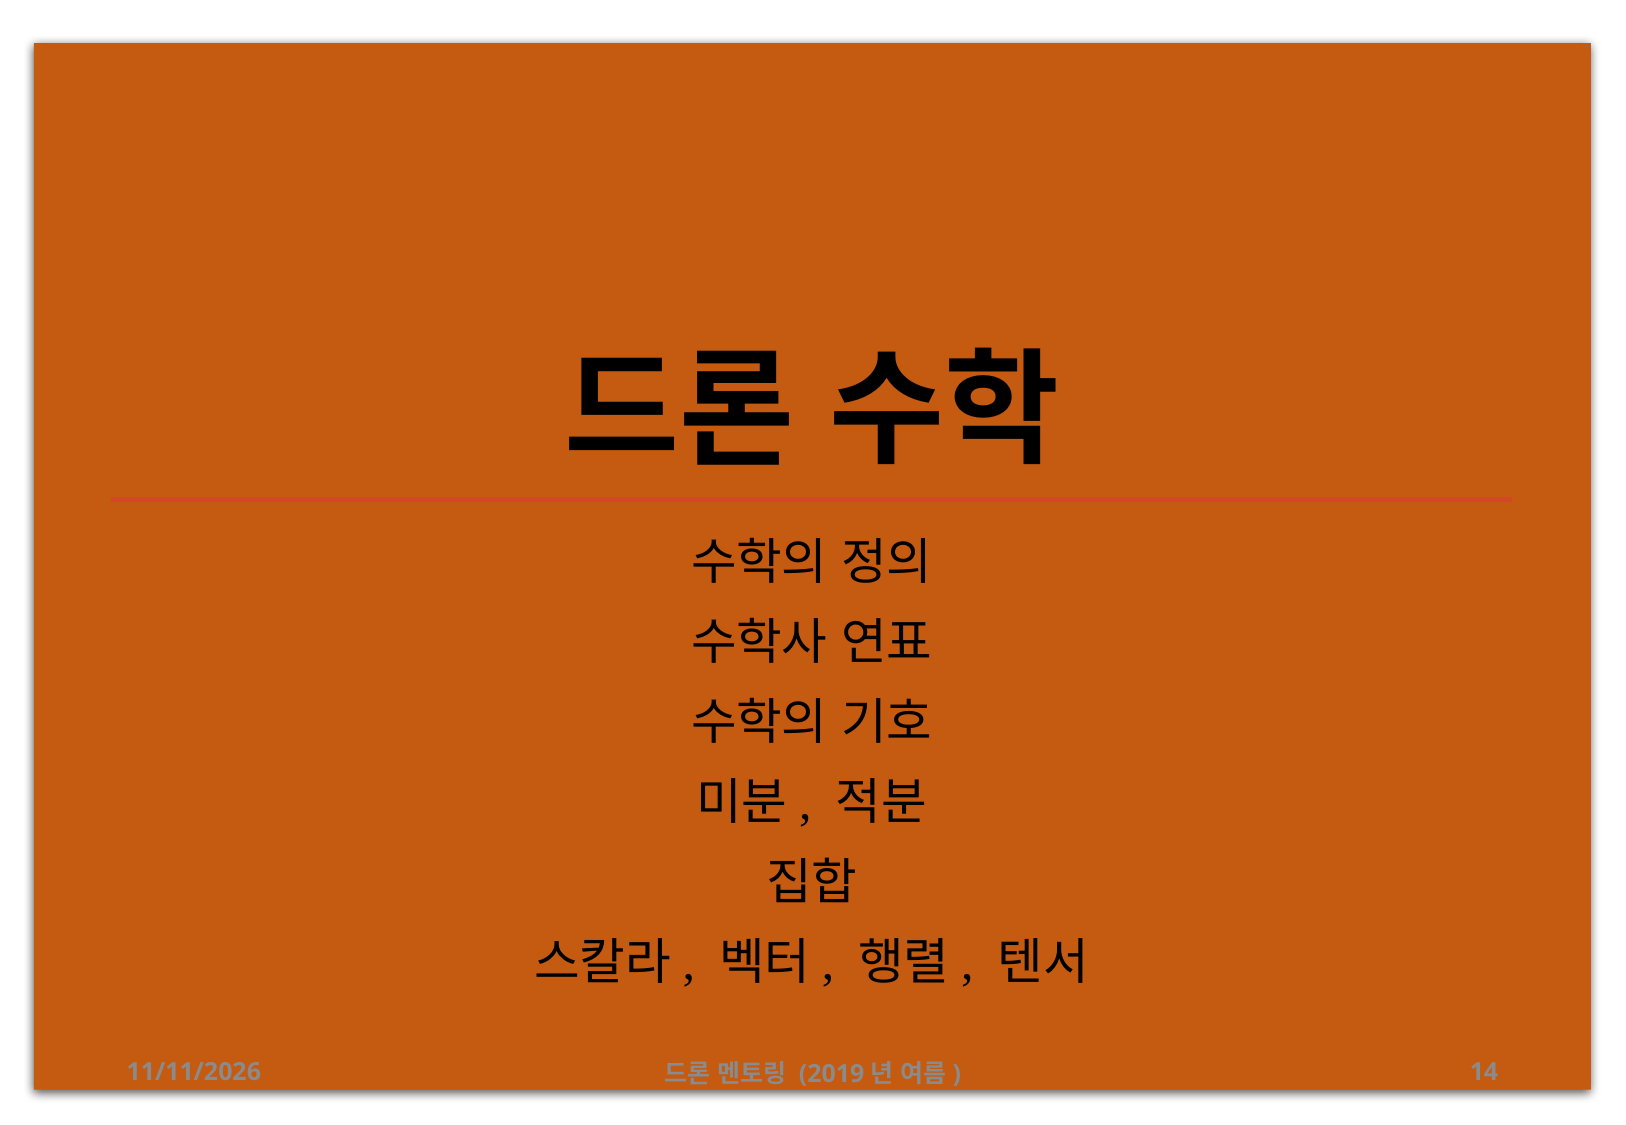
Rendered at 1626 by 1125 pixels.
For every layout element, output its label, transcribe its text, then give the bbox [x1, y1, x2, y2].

slide_number 14 [1433, 1042, 1514, 1103]
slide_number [111, 1042, 303, 1103]
title 드론 수학 [110, 325, 1513, 500]
list 수학의 정의 수학사 연표 수학의 기호 미분, 적분 집합 스칼라, 벡터, 행렬, 텐서 [110, 520, 1513, 999]
footer 드론 멘토링 (2019년 여름) [538, 1042, 1087, 1103]
